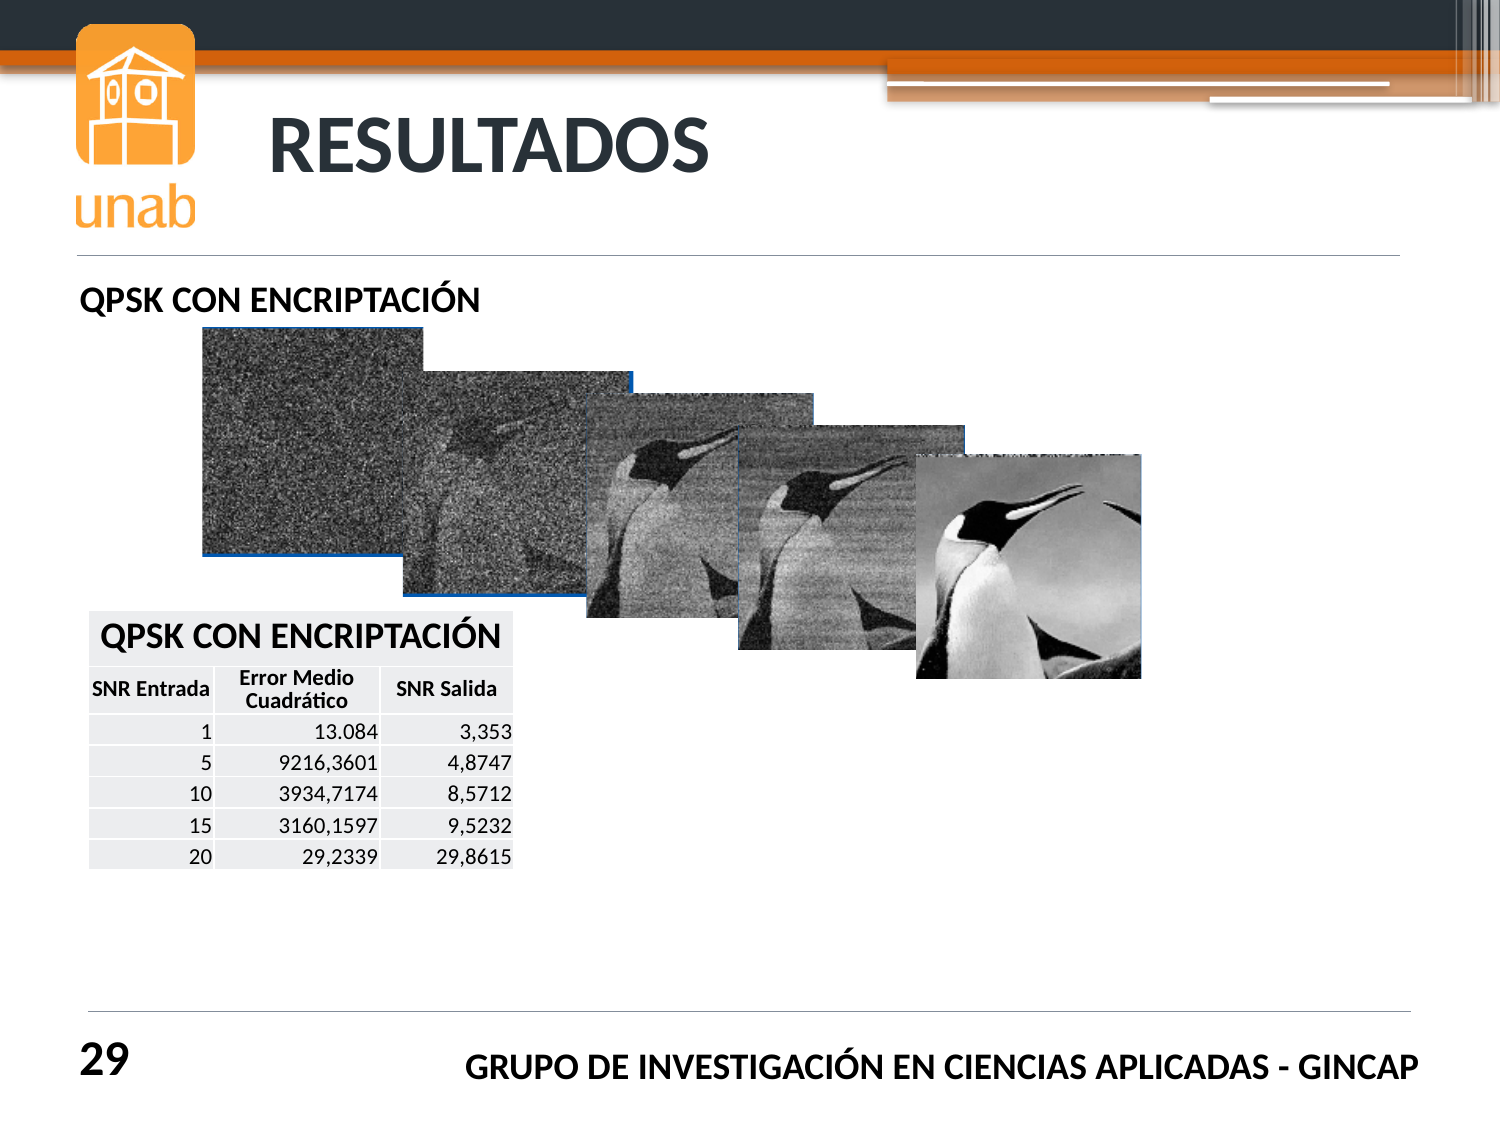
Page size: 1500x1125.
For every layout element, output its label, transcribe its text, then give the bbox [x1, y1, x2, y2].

table_cell 3934,7174 [215, 777, 379, 807]
table_cell 9216,3601 [215, 746, 379, 776]
table_cell 3,353 [381, 715, 513, 744]
text_box QPSK CON ENCRIPTACIÓN [64, 267, 1376, 327]
table_cell 5 [89, 746, 213, 776]
table_cell 20 [89, 840, 213, 869]
table_cell 10 [89, 777, 213, 807]
text_box 29 [64, 1018, 160, 1093]
text_box RESULTADOS [253, 45, 1400, 233]
picture [201, 327, 1142, 679]
table_cell 29,8615 [381, 840, 513, 869]
table_cell 8,5712 [381, 777, 513, 807]
table_cell 15 [89, 809, 213, 838]
text_box GRUPO DE INVESTIGACIÓN EN CIENCIAS APLICADAS - GINCAP [383, 1034, 1435, 1095]
table_header QPSK CON ENCRIPTACIÓN [89, 611, 513, 666]
table_cell 29,2339 [215, 840, 379, 869]
table_cell Error Medio Cuadrático [215, 667, 379, 713]
table_cell 1 [89, 715, 213, 744]
table_cell 3160,1597 [215, 809, 379, 838]
table_cell SNR Entrada [89, 667, 213, 713]
picture [76, 23, 195, 228]
table_cell 13.084 [215, 715, 379, 744]
table_cell 4,8747 [381, 746, 513, 776]
table_cell SNR Salida [381, 667, 513, 713]
table_cell 9,5232 [381, 809, 513, 838]
